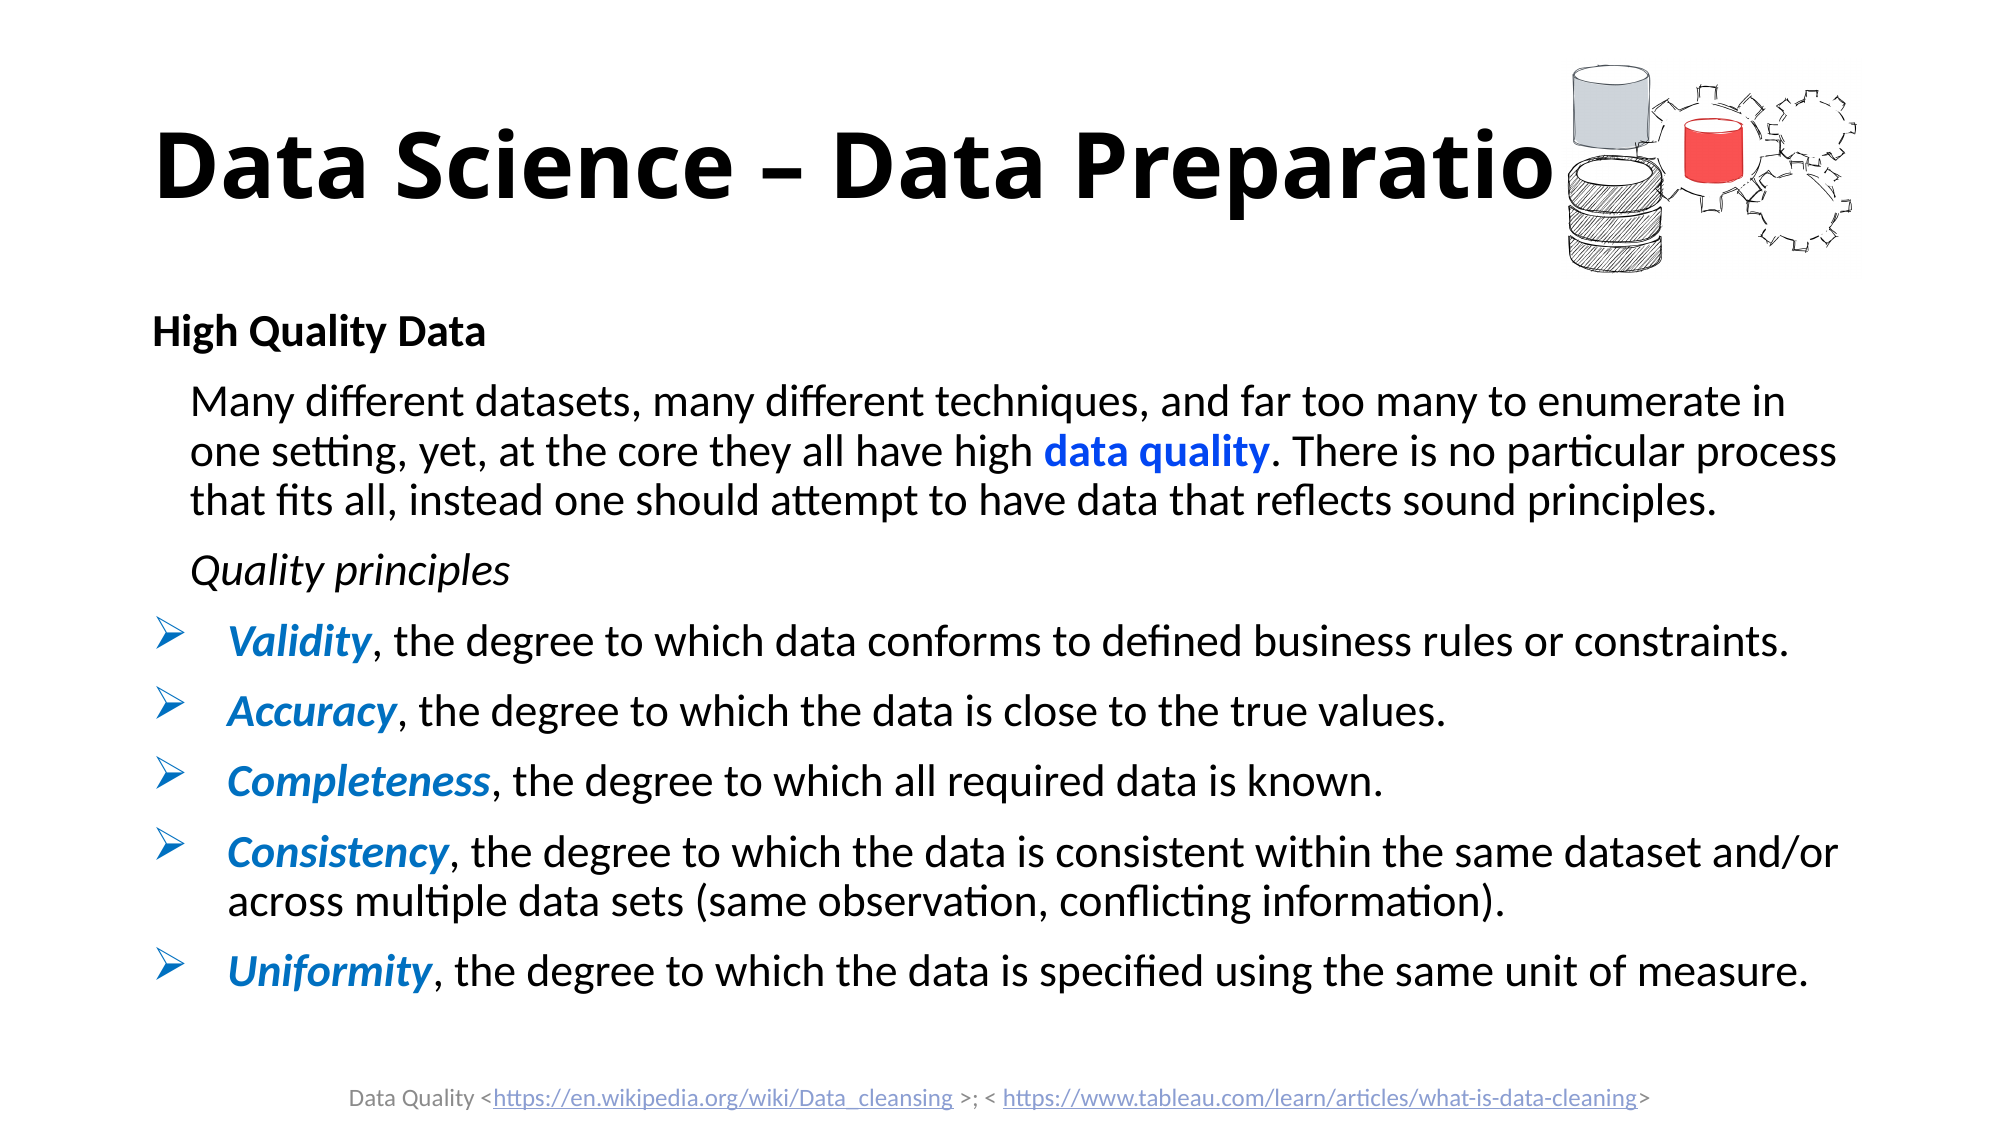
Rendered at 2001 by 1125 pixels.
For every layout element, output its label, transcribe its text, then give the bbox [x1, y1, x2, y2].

footer Data Quality <https://en.wikipedia.org/wiki/Data_cleansing >; < https://www.tableau.com/learn/articles/what-is-data-cleaning> [0, 1068, 2000, 1124]
title Data Science – Data Preparation [137, 59, 1561, 277]
picture [1561, 58, 1862, 279]
list High Quality Data Many different datasets, many different techniques, and far too many to enumerate in one setting, yet, at the core they all have high data quality. There is no particular process that fits all, instead one should attempt to have data that reflects sound principles. Quality principles Validity, the degree to which data conforms to defined business rules or constraints. Accuracy, the degree to which the data is close to the true values. Completeness, the degree to which all required data is known. Consistency, the degree to which the data is consistent within the same dataset and/or across multiple data sets (same observation, conflicting information). Uniformity, the degree to which the data is specified using the same unit of measure. [137, 299, 1863, 1066]
